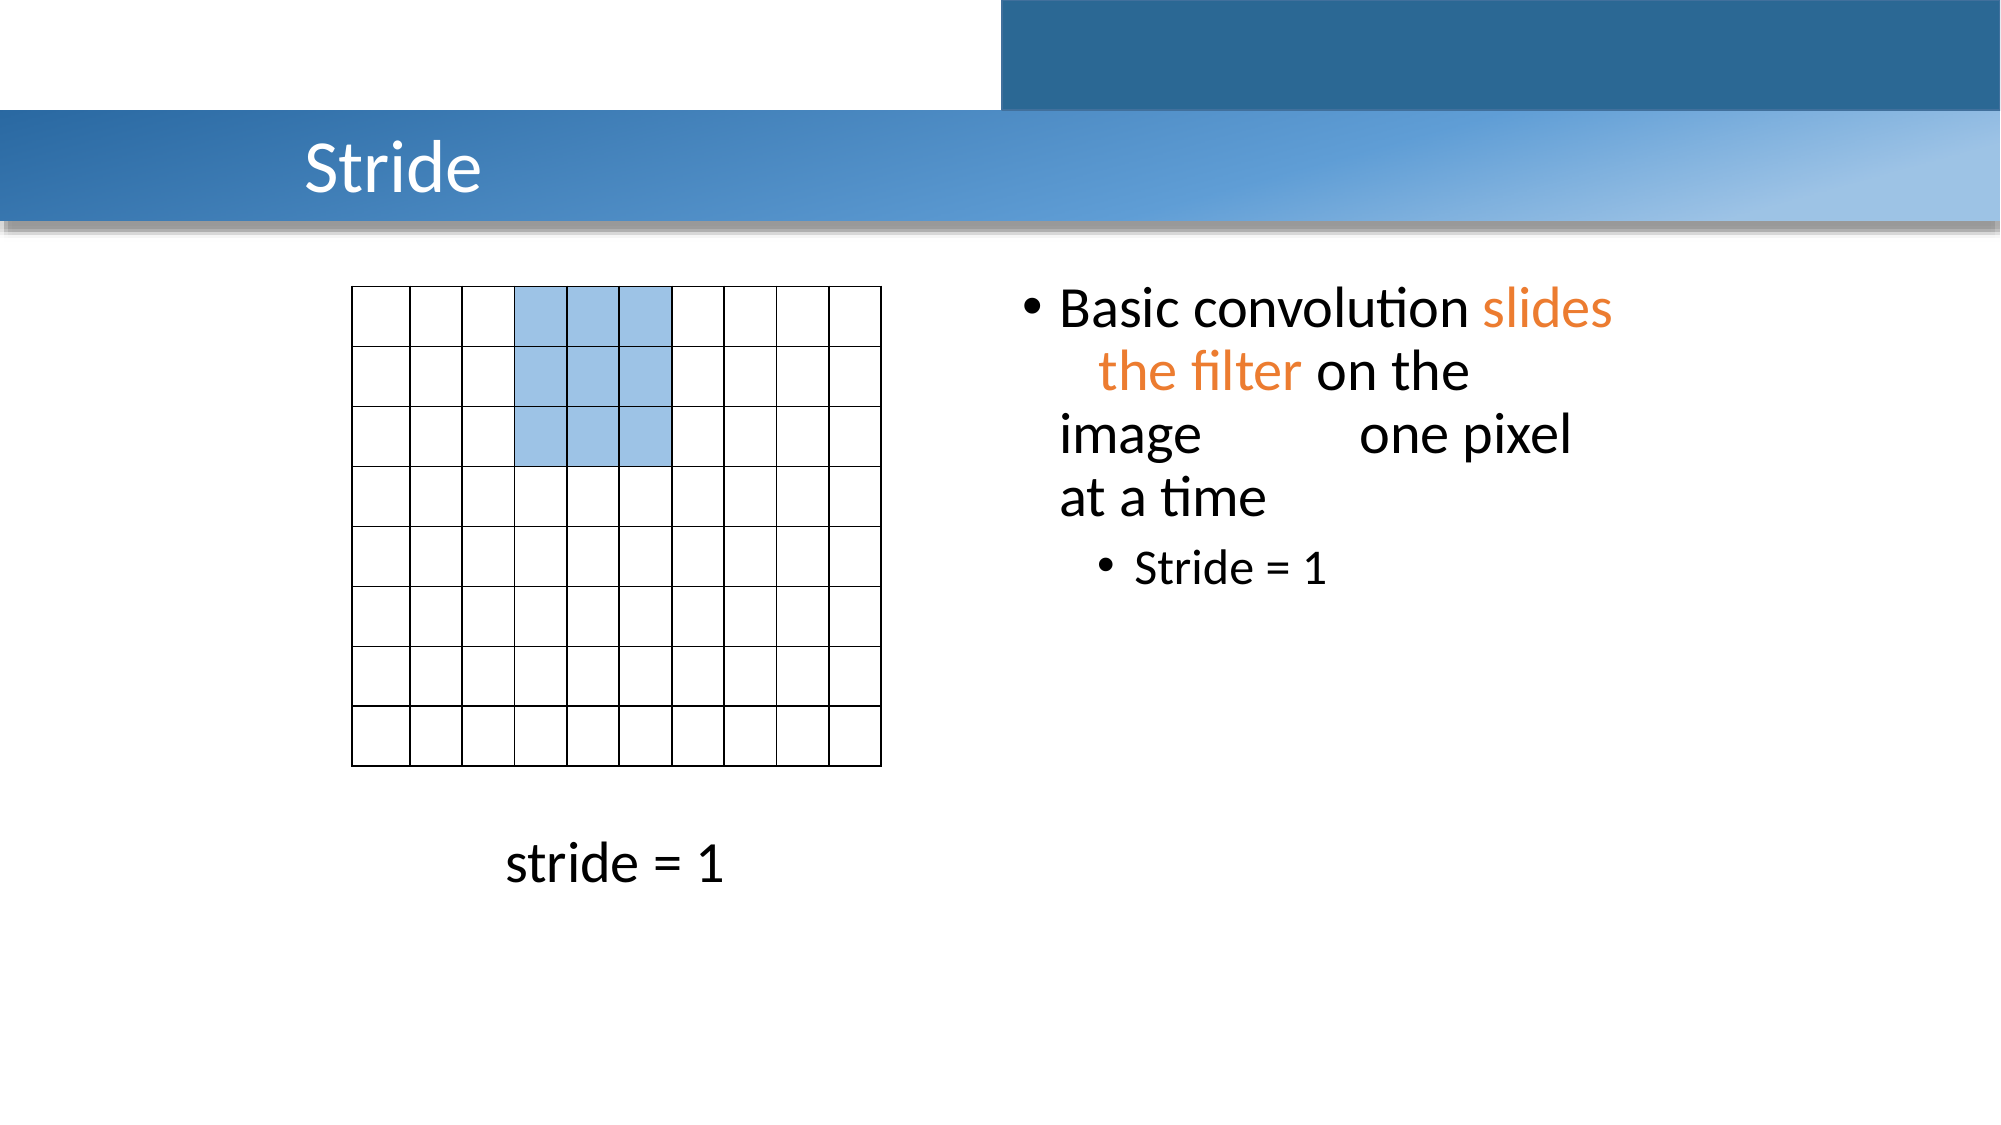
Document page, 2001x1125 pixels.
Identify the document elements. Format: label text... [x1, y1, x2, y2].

table_cell [777, 647, 828, 705]
table_header [515, 287, 566, 346]
table_header [620, 287, 671, 346]
table_cell [777, 587, 828, 646]
table_cell [411, 647, 461, 705]
table_header [673, 287, 723, 346]
table_header [463, 287, 514, 346]
table_cell [515, 527, 566, 586]
table_cell [568, 467, 618, 526]
table_cell [353, 347, 409, 406]
table_cell [673, 407, 723, 466]
table_header [411, 287, 461, 346]
table_cell [830, 707, 880, 765]
table_cell [411, 527, 461, 586]
table_cell [777, 407, 828, 466]
table_cell [463, 527, 514, 586]
table_cell [463, 347, 514, 406]
table_cell [463, 467, 514, 526]
table_cell [673, 527, 723, 586]
table_cell [620, 347, 671, 406]
table_cell [353, 527, 409, 586]
table_cell [463, 707, 514, 765]
table_cell [463, 407, 514, 466]
table_cell [725, 647, 776, 705]
table_cell [725, 587, 776, 646]
table_cell [411, 407, 461, 466]
table_cell [673, 347, 723, 406]
table_cell [411, 587, 461, 646]
table_cell [515, 707, 566, 765]
table_cell [353, 707, 409, 765]
table_cell [725, 527, 776, 586]
table_cell [830, 527, 880, 586]
table_cell [568, 527, 618, 586]
table_header [725, 287, 776, 346]
table_cell [673, 647, 723, 705]
table_header [830, 287, 880, 346]
table_cell [725, 347, 776, 406]
text_box stride = 1 [503, 822, 728, 895]
table_cell [568, 587, 618, 646]
table_cell [830, 647, 880, 705]
table_cell [620, 587, 671, 646]
table_header [777, 287, 828, 346]
table_cell [620, 407, 671, 466]
table_cell [515, 647, 566, 705]
table_cell [673, 587, 723, 646]
table_cell [463, 587, 514, 646]
table_cell [725, 707, 776, 765]
table_cell [620, 527, 671, 586]
table_cell [777, 527, 828, 586]
table_cell [830, 467, 880, 526]
table_cell [515, 467, 566, 526]
table_cell [411, 347, 461, 406]
table_cell [777, 467, 828, 526]
table_cell [568, 707, 618, 765]
table_cell [673, 707, 723, 765]
table_cell [515, 407, 566, 466]
table_cell [620, 467, 671, 526]
table_cell [673, 467, 723, 526]
table_cell [353, 467, 409, 526]
table_cell [568, 347, 618, 406]
table_cell [777, 347, 828, 406]
table_cell [568, 407, 618, 466]
table_cell [515, 587, 566, 646]
table_header [568, 287, 618, 346]
table_cell [830, 587, 880, 646]
table_cell [620, 707, 671, 765]
text_box Basic convolution slides the filter on the image one pixel at a time Stride = 1 [1019, 268, 1620, 595]
table_cell [725, 467, 776, 526]
table_cell [411, 707, 461, 765]
table_cell [353, 647, 409, 705]
table_cell [515, 347, 566, 406]
table_cell [620, 647, 671, 705]
table_cell [830, 407, 880, 466]
table_cell [568, 647, 618, 705]
table_cell [353, 407, 409, 466]
table_cell [353, 587, 409, 646]
table_cell [725, 407, 776, 466]
text_box Stride [302, 114, 484, 207]
table_cell [463, 647, 514, 705]
table_cell [411, 467, 461, 526]
table_cell [777, 707, 828, 765]
table_header [353, 287, 409, 346]
picture [0, 110, 2000, 242]
table_cell [830, 347, 880, 406]
